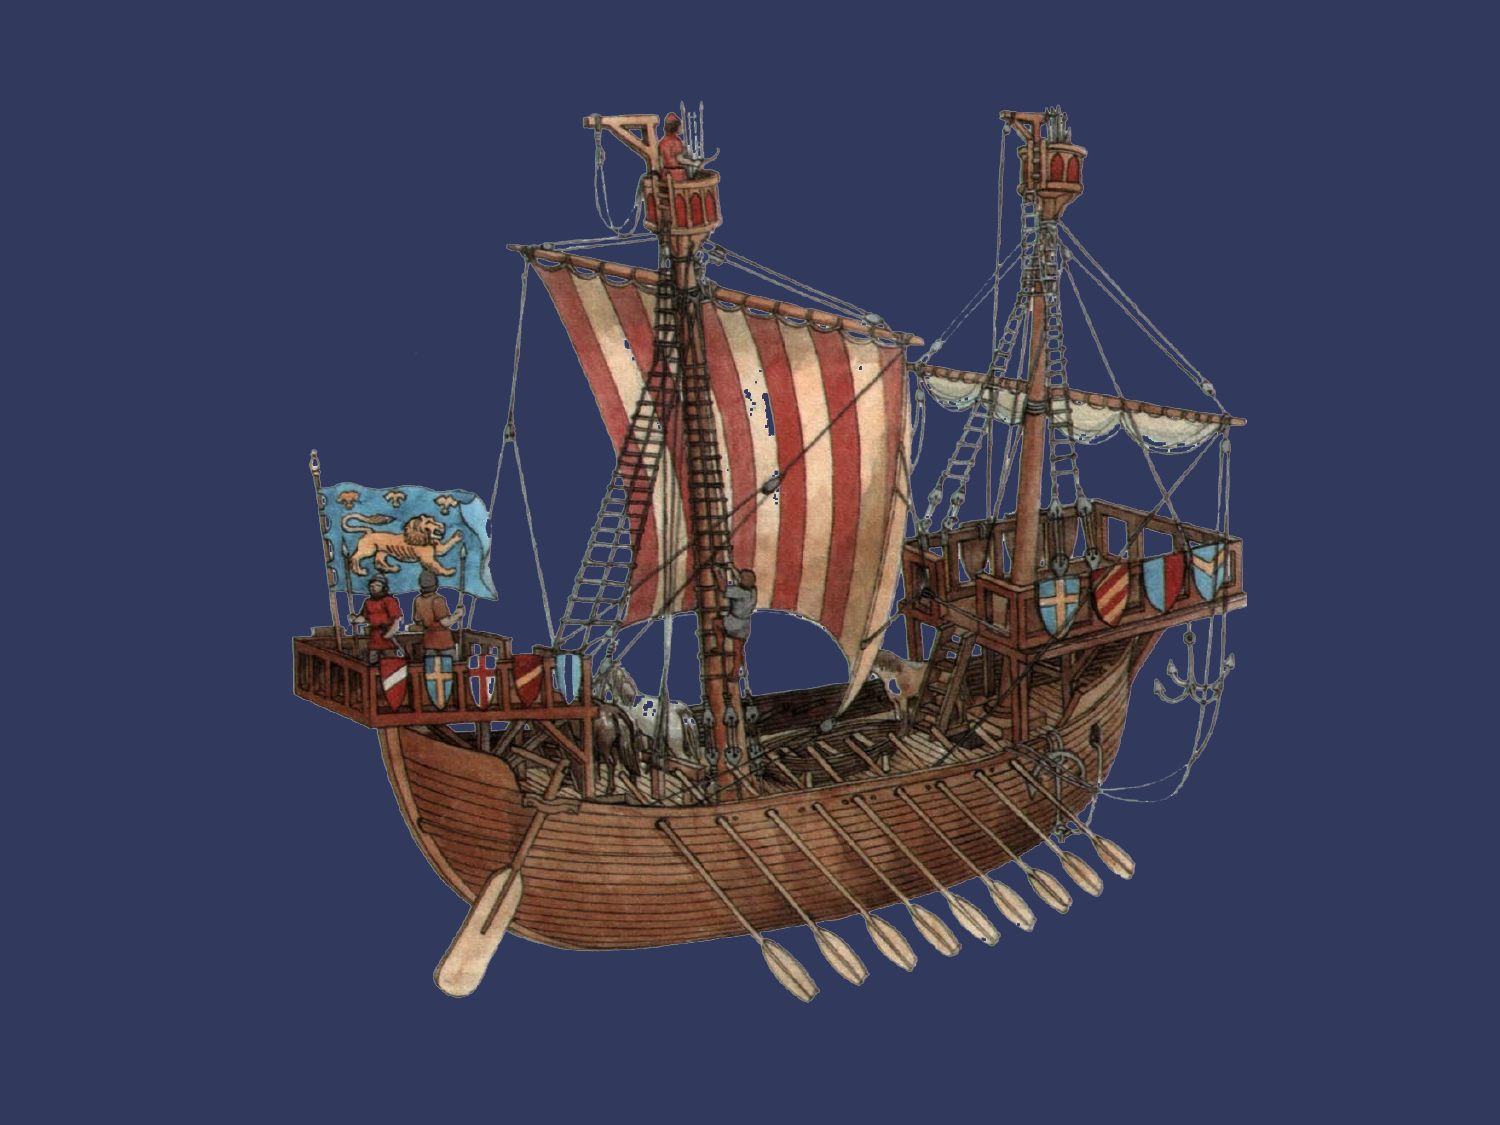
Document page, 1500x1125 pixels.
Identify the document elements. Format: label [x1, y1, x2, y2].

picture [277, 89, 1247, 1007]
